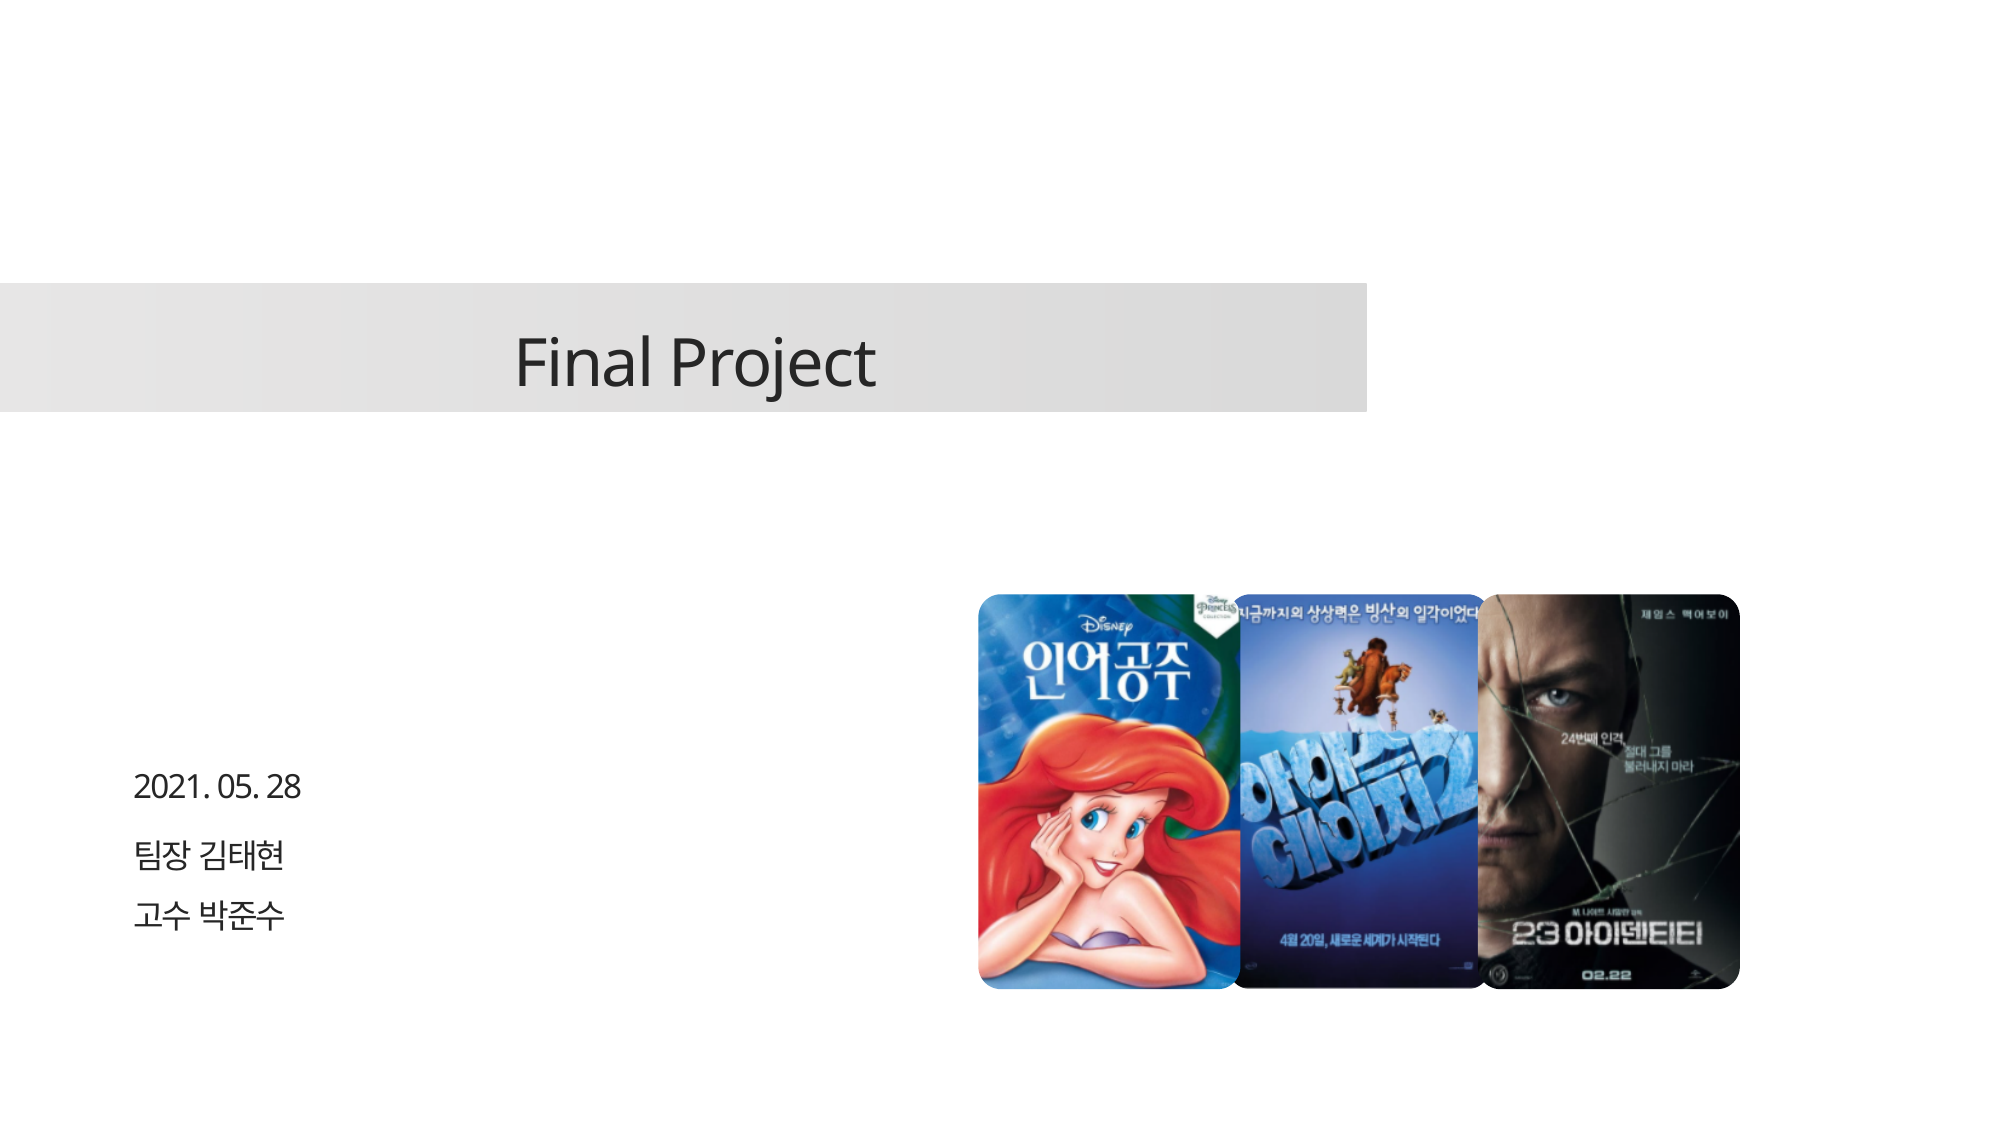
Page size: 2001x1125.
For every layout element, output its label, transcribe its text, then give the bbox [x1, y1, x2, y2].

text_box [0, 283, 82, 412]
text_box 팀장 김태현 고수 박준수 [118, 833, 978, 917]
text_box Final Project [82, 267, 1308, 412]
picture [978, 594, 1740, 990]
text_box 2021. 05. 28 [118, 733, 978, 817]
text_box [1308, 283, 1367, 412]
